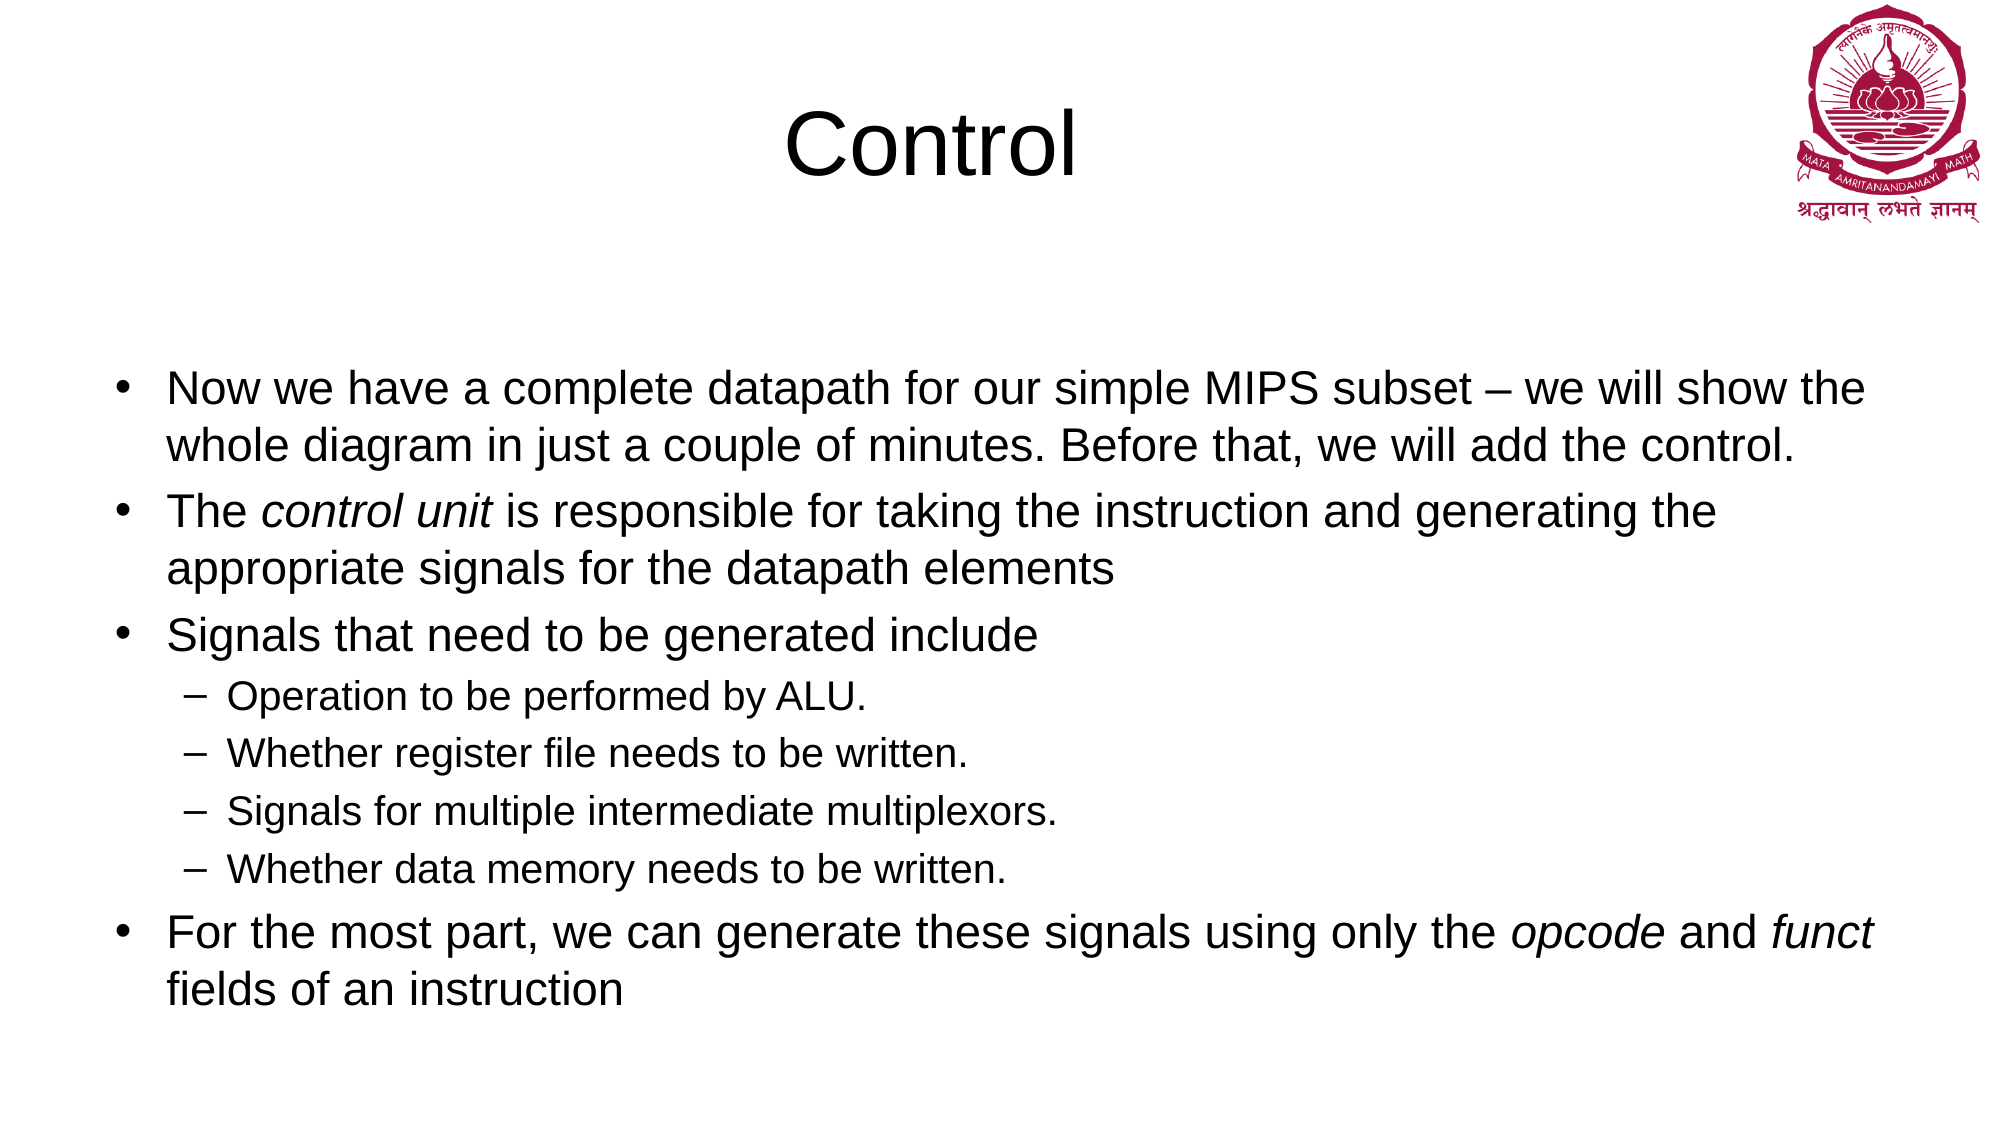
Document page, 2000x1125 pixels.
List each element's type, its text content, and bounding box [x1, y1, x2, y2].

list Now we have a complete datapath for our simple MIPS subset – we will show the whole diagram in just a couple of minutes. Before that, we will add the control. The control unit is responsible for taking the instruction and generating the appropriate signals for the datapath elements Signals that need to be generated include Operation to be performed by ALU. Whether register file needs to be written. Signals for multiple intermediate multiplexors. Whether data memory needs to be written. For the most part, we can generate these signals using only the opcode and funct fields of an instruction [99, 350, 1950, 1025]
picture [1776, 1, 2000, 225]
title Control [99, 45, 1763, 233]
